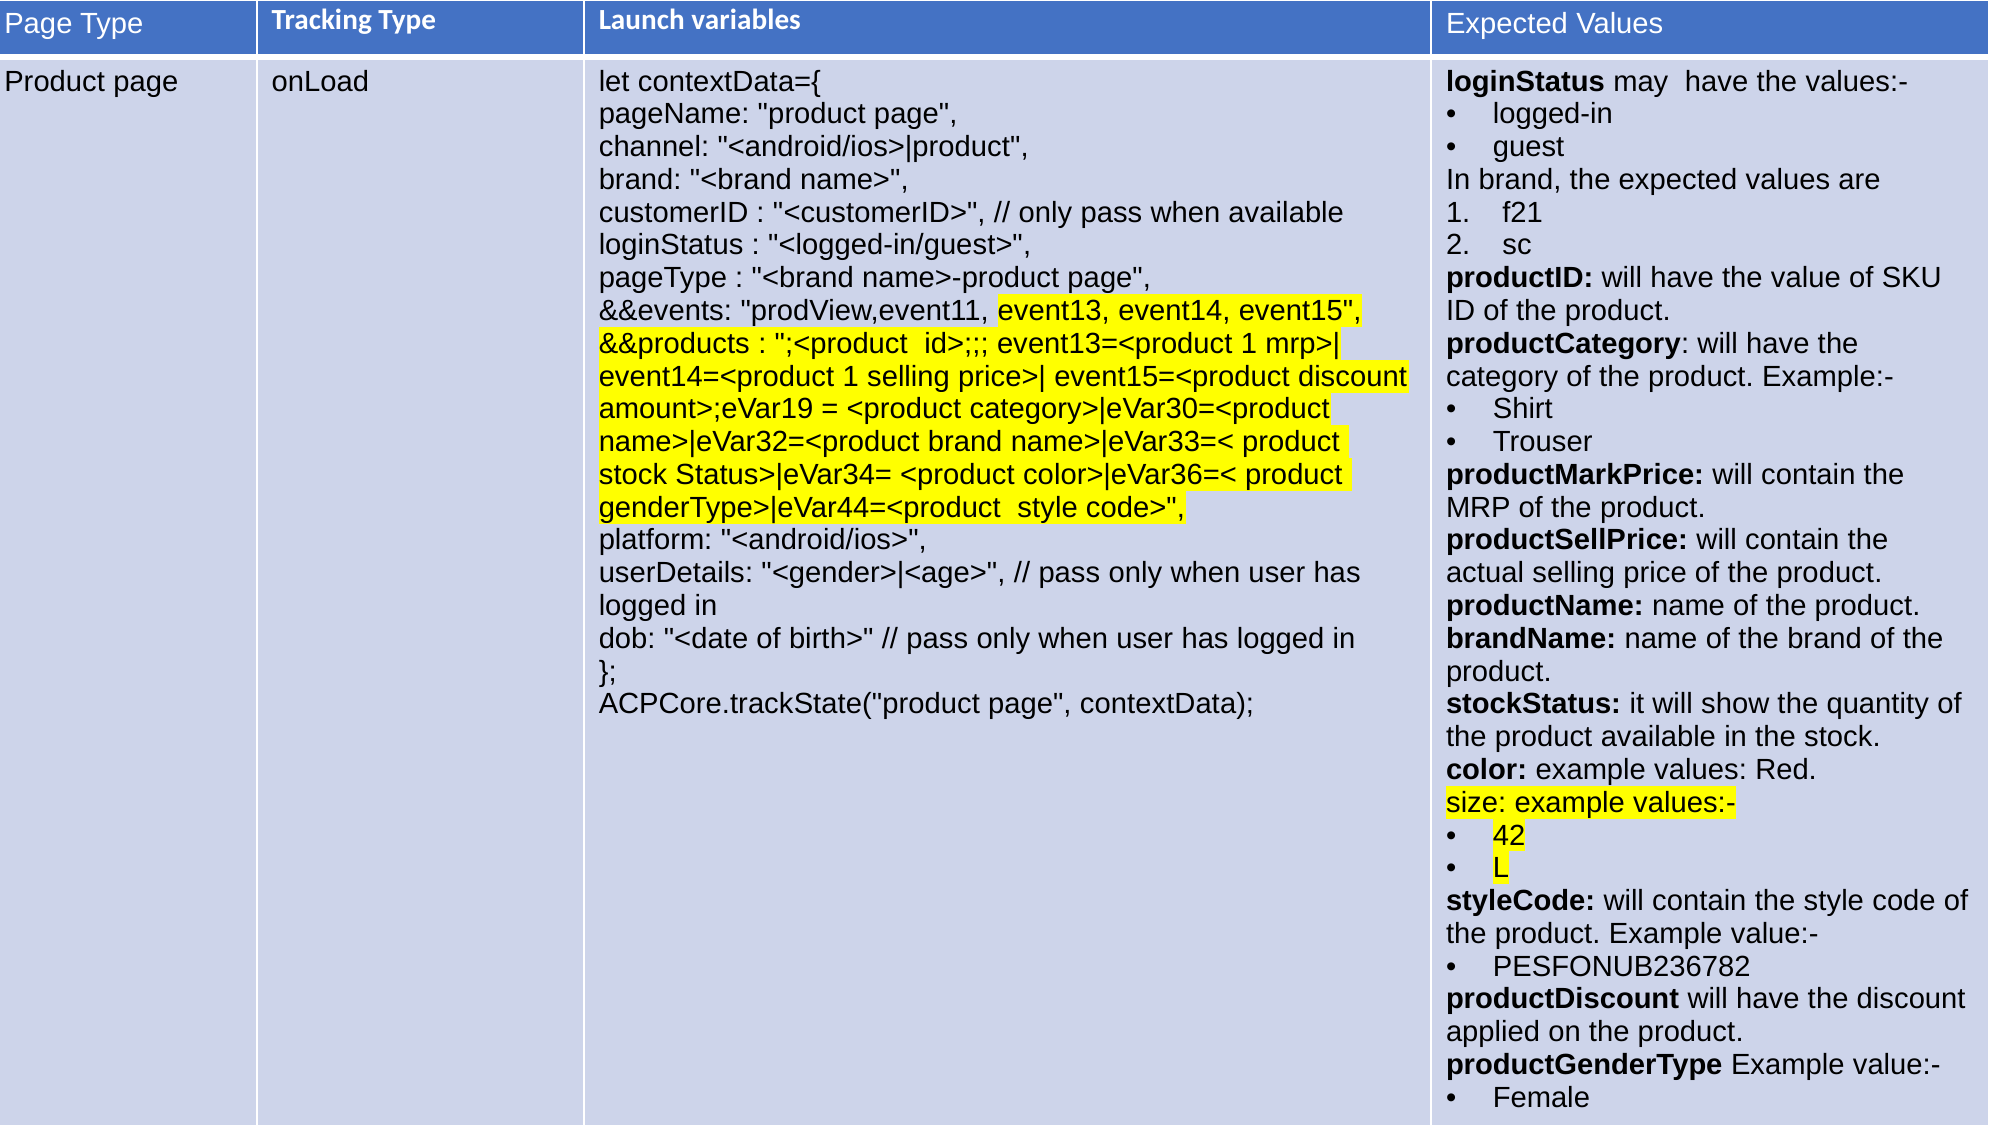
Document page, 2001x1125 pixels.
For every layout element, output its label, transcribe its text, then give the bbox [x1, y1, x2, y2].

table_header Launch variables [585, 1, 1430, 54]
table_cell loginStatus may have the values:- logged-in guest In brand, the expected values are f21 sc productID: will have the value of SKU ID of the product. productCategory: will have the category of the product. Example:- Shirt Trouser productMarkPrice: will contain the MRP of the product. productSellPrice: will contain the actual selling price of the product. productName: name of the product. brandName: name of the brand of the product. stockStatus: it will show the quantity of the product available in the stock. color: example values: Red. size: example values:- 42 L styleCode: will contain the style code of the product. Example value:- PESFONUB236782 productDiscount will have the discount applied on the product. productGenderType Example value:- Female [1432, 60, 1988, 1125]
table_cell Product page [0, 60, 256, 1125]
table_header Page Type [0, 1, 256, 54]
table_cell let contextData={ pageName: "product page", channel: "<android/ios>|product", brand: "<brand name>", customerID : "<customerID>", // only pass when available loginStatus : "<logged-in/guest>", pageType : "<brand name>-product page", &&events: "prodView,event11, event13, event14, event15", &&products : ";<product id>;;; event13=<product 1 mrp>| event14=<product 1 selling price>| event15=<product discount amount>;eVar19 = <product category>|eVar30=<product name>|eVar32=<product brand name>|eVar33=< product stock Status>|eVar34= <product color>|eVar36=< product genderType>|eVar44=<product style code>", platform: "<android/ios>", userDetails: "<gender>|<age>", // pass only when user has logged in dob: "<date of birth>" // pass only when user has logged in }; ACPCore.trackState("product page", contextData); [585, 60, 1430, 1125]
table_header Tracking Type [258, 1, 583, 54]
table_header Expected Values [1432, 1, 1988, 54]
table_cell onLoad [258, 60, 583, 1125]
